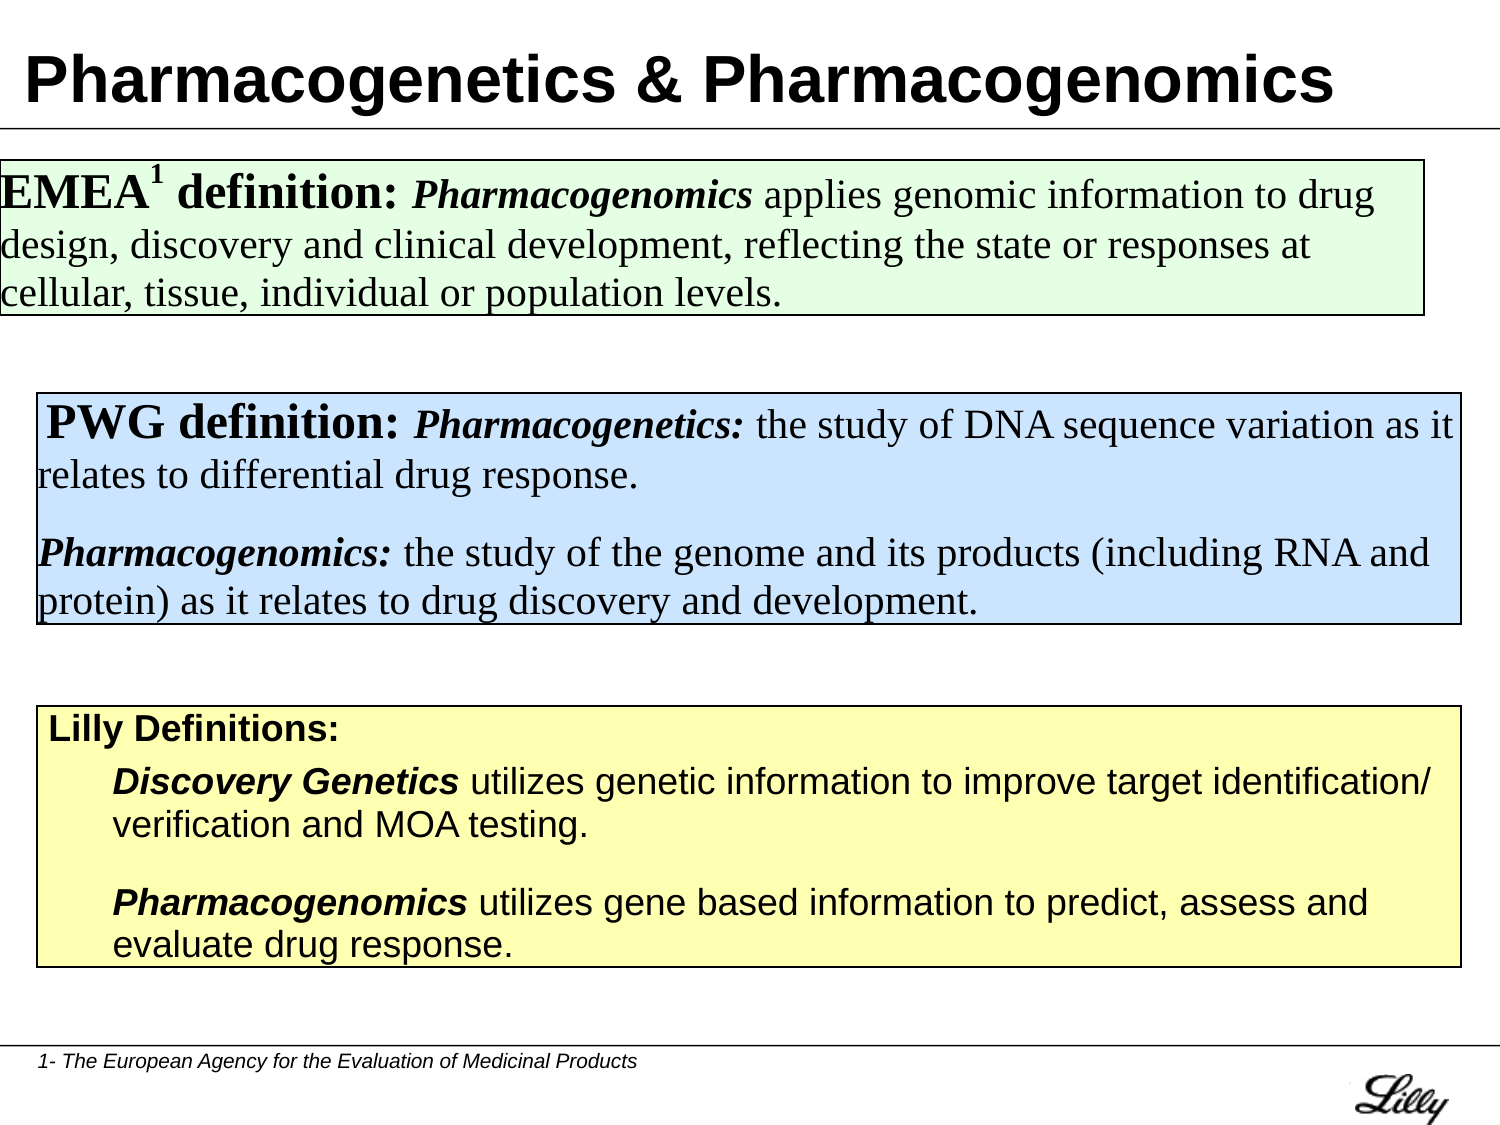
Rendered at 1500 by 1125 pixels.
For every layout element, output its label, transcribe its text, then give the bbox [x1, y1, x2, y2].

text_box EMEA1 definition: Pharmacogenomics applies genomic information to drug design, discovery and clinical development, reflecting the state or responses at cellular, tissue, individual or population levels. [0, 159, 74, 316]
title Pharmacogenetics & Pharmacogenomics [24, 24, 1450, 125]
text_box Lilly Definitions: Discovery Genetics utilizes genetic information to improve target identification/ verification and MOA testing. Pharmacogenomics utilizes gene based information to predict, assess and evaluate drug response. [37, 705, 1462, 967]
text_box [74, 145, 1425, 348]
picture [1355, 1074, 1449, 1125]
text_box PWG definition: Pharmacogenetics: the study of DNA sequence variation as it relates to differential drug response. Pharmacogenomics: the study of the genome and its products (including RNA and protein) as it relates to drug discovery and development. [37, 393, 1462, 624]
text_box 1- The European Agency for the Evaluation of Medicinal Products [37, 1050, 638, 1074]
